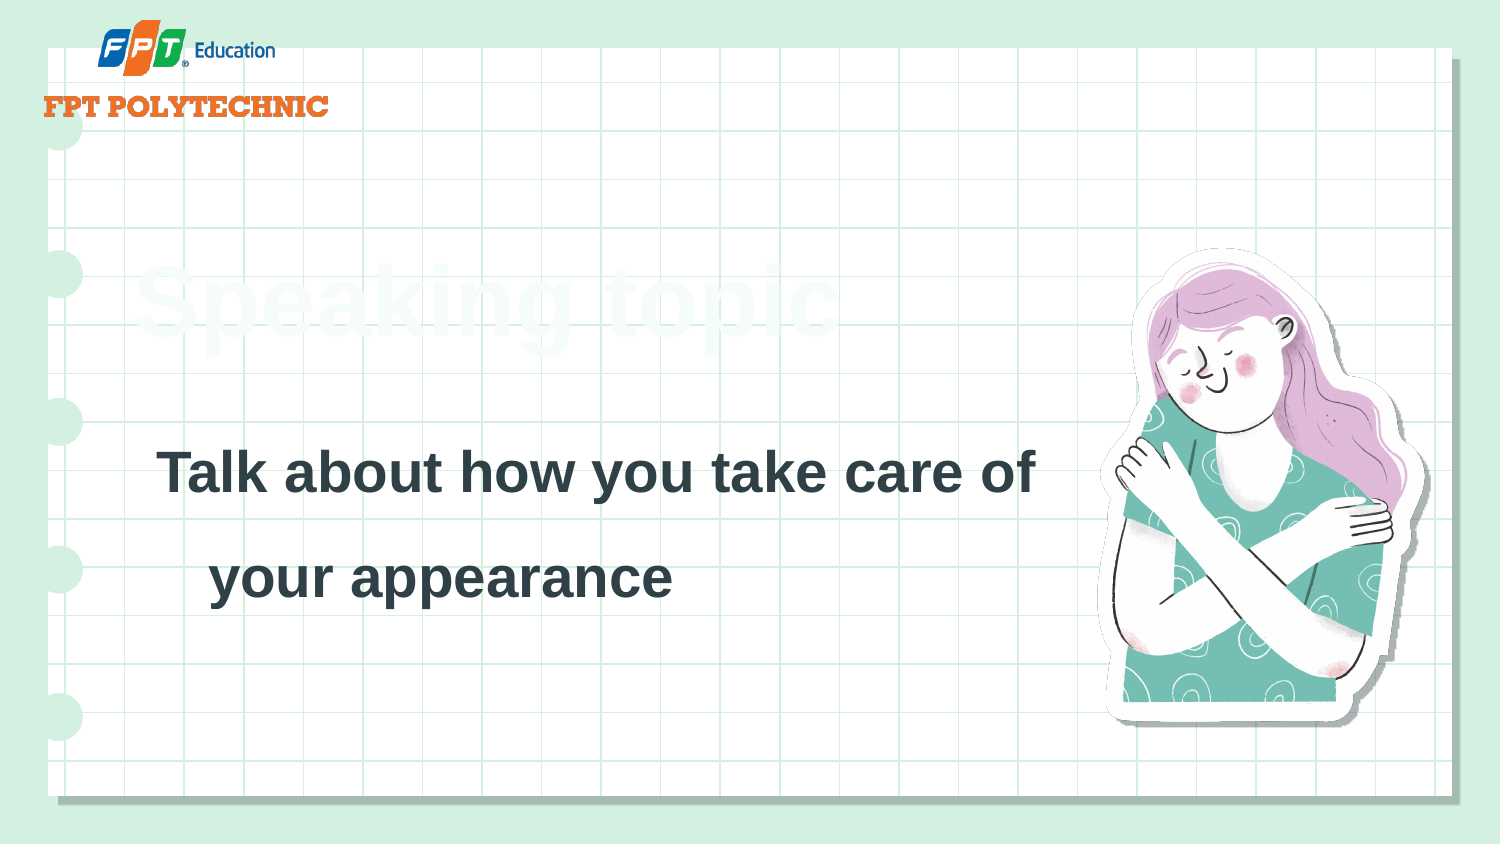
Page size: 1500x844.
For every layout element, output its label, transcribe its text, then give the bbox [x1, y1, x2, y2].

subtitle Talk about how you take care of your appearance [118, 383, 1069, 516]
title Speaking topic [118, 195, 924, 372]
picture [1074, 240, 1453, 733]
picture [43, 20, 328, 117]
